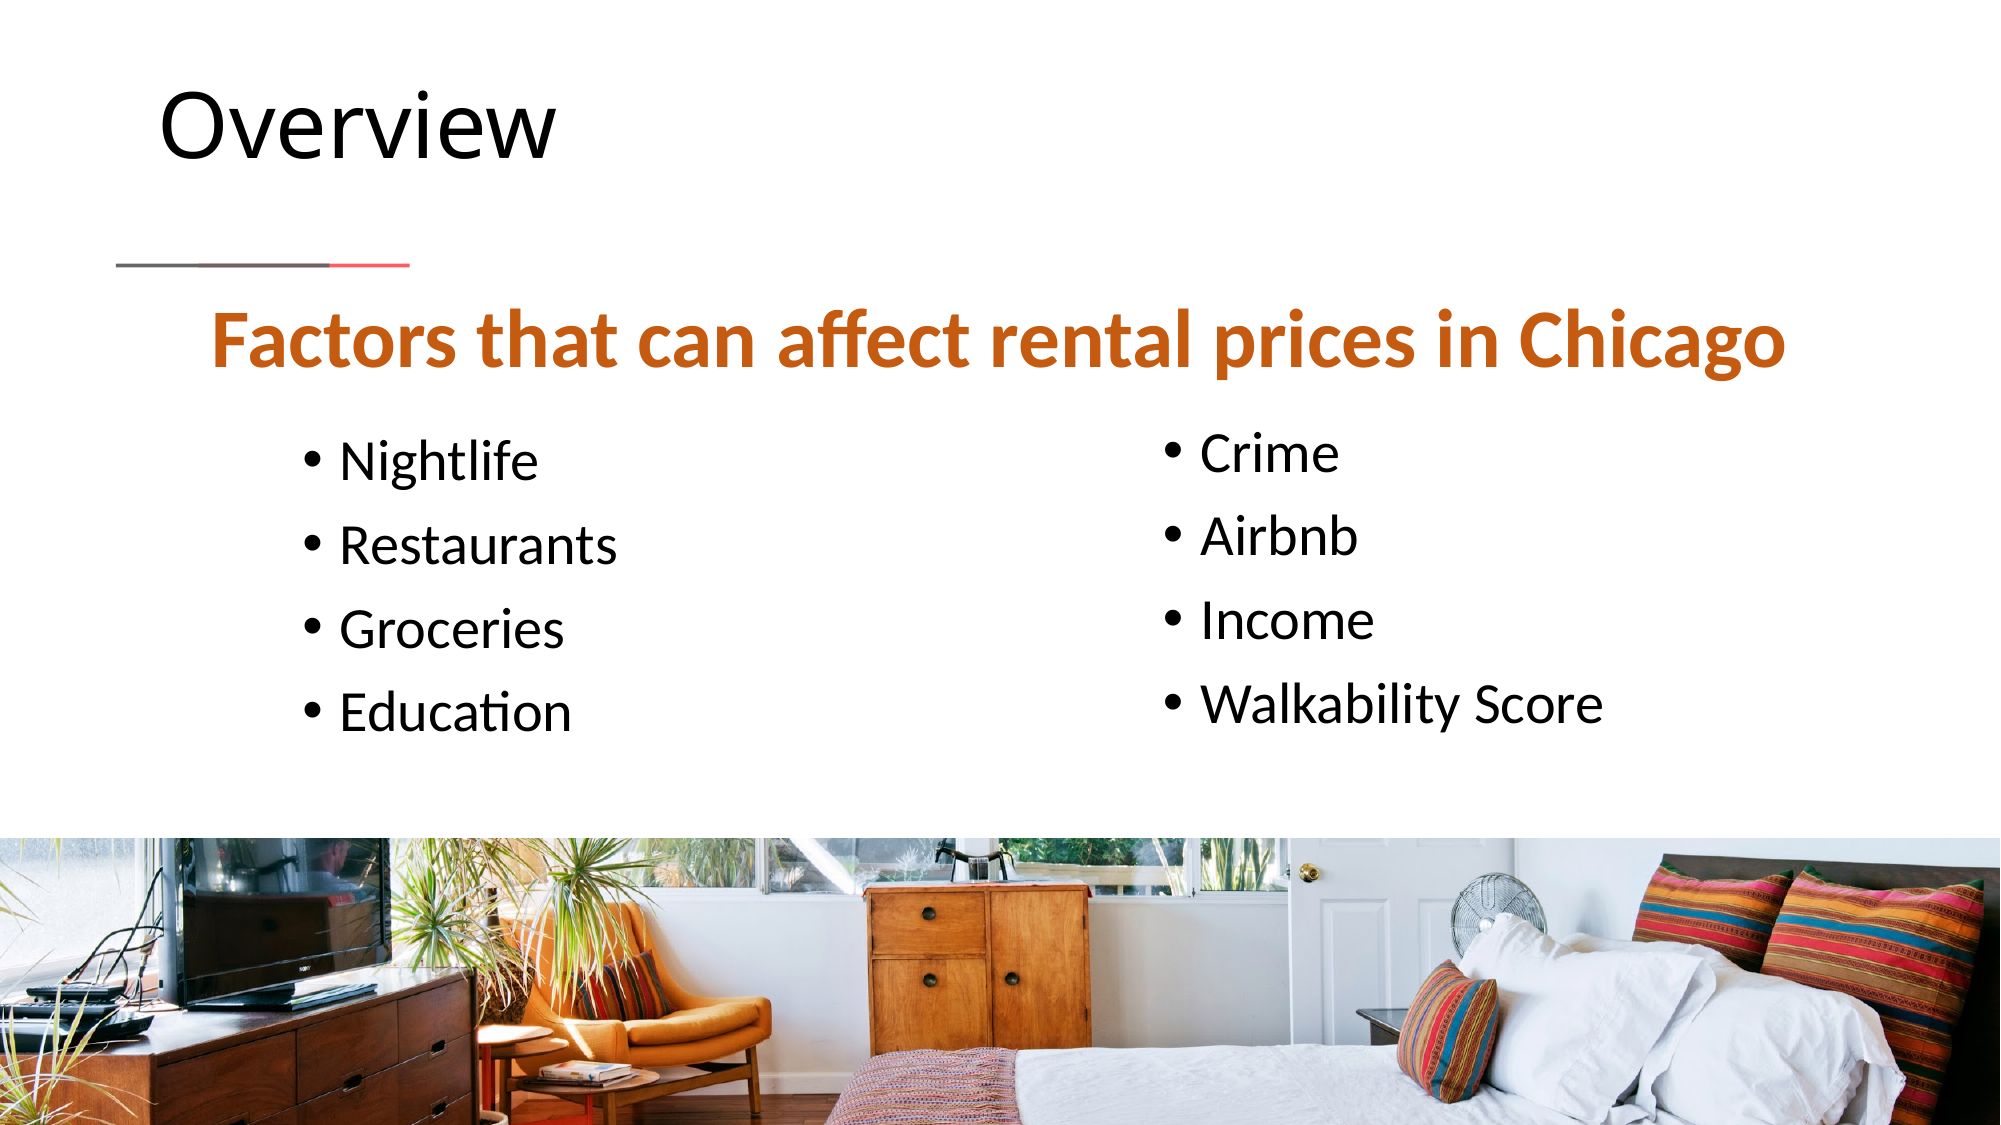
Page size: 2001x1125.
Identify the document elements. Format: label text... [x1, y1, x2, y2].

picture [0, 838, 2000, 1125]
list Crime Airbnb Income Walkability Score [997, 343, 1849, 838]
list Nightlife Restaurants Groceries Education [137, 341, 984, 838]
list Factors that can affect rental prices in Chicago [137, 275, 1863, 411]
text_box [181, 260, 345, 271]
title Overview [137, 59, 1863, 275]
